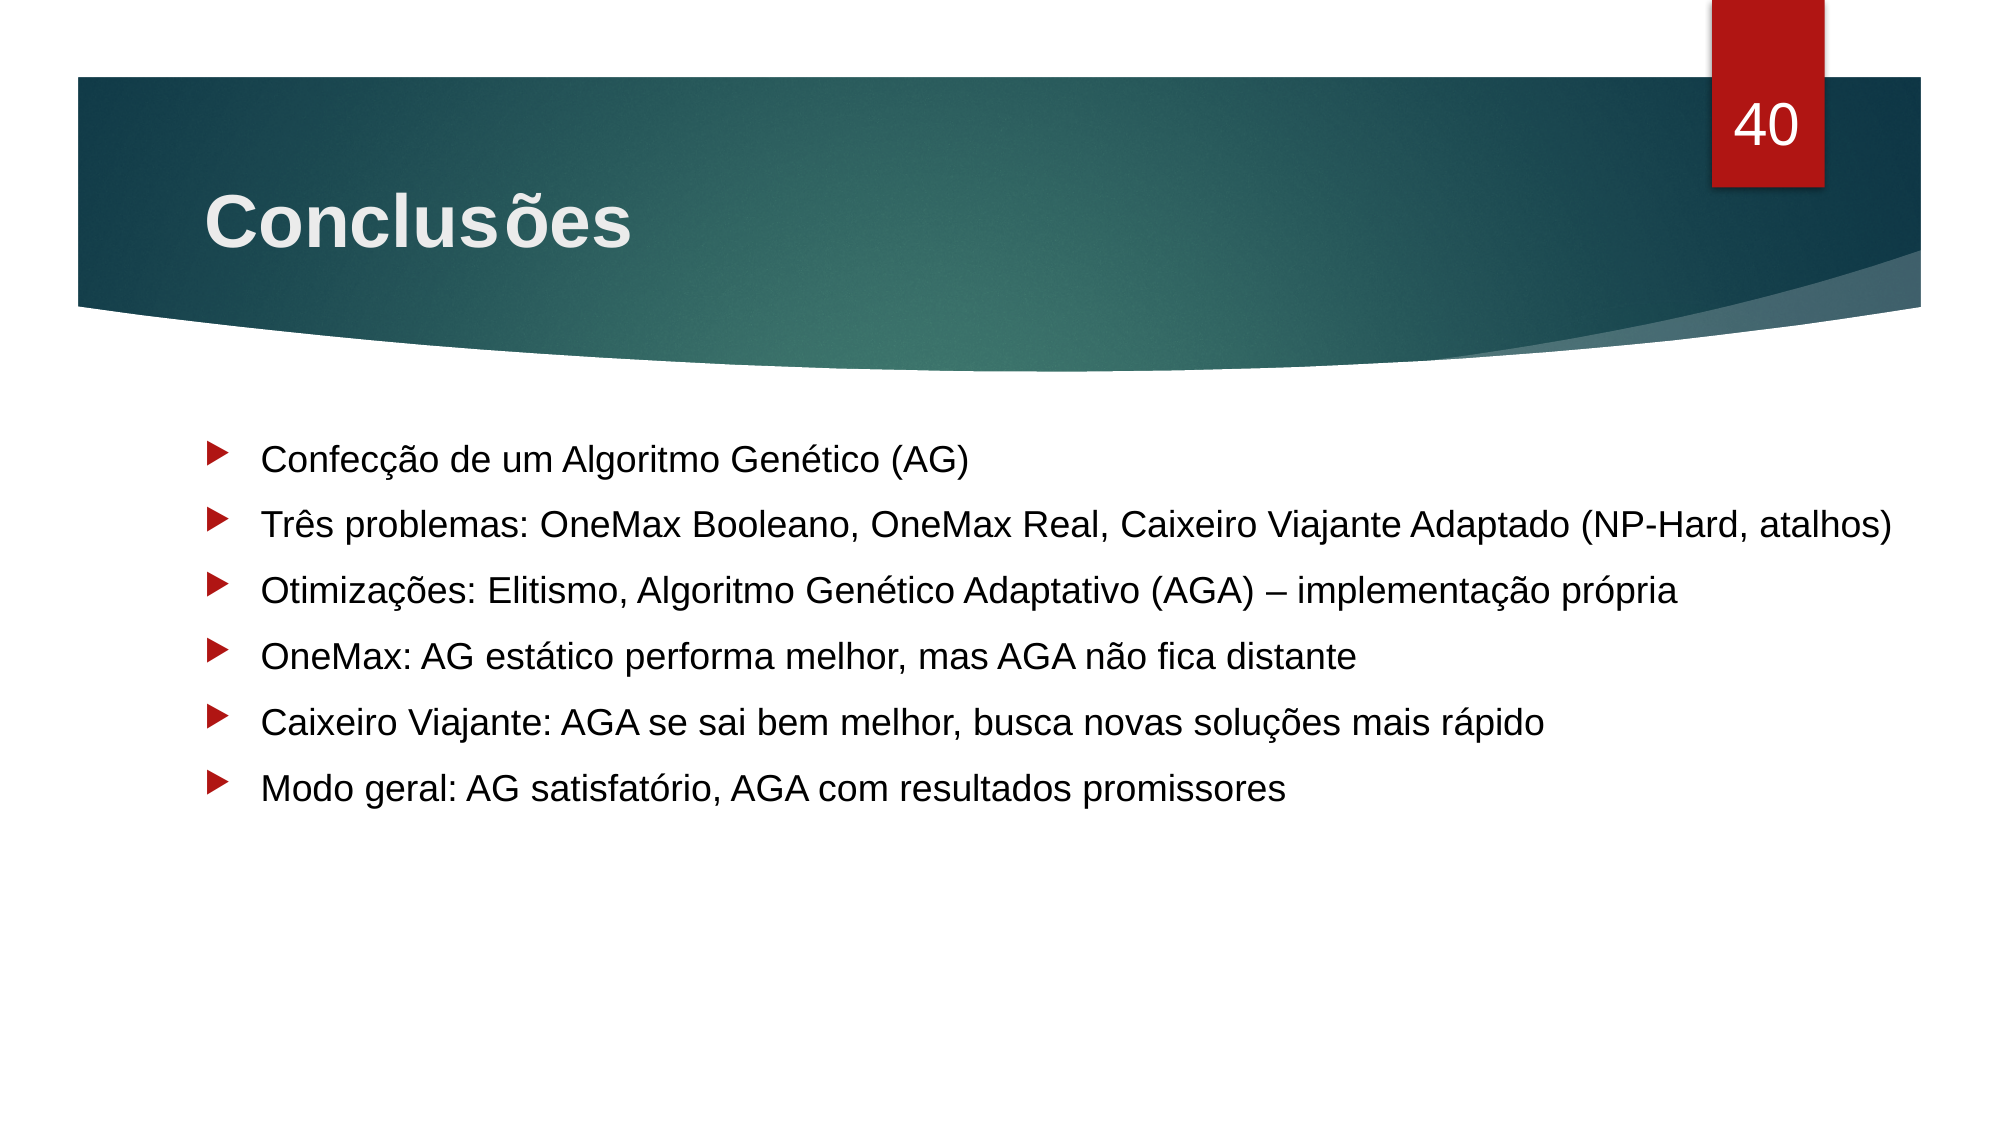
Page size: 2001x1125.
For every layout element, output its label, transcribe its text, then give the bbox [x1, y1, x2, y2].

title Conclus ões [189, 159, 1638, 276]
list Confecção de um Algoritmo Genético (AG) Três problemas: OneMax Booleano, OneMax Real, Caixeiro Viajante Adaptado (NP-Hard, atalhos) Otimizações: Elitismo, Algoritmo Genético Adaptativo (AGA) – implementação própria OneMax: AG estático performa melhor, mas AGA não fica distante Caixeiro Viajante: AGA se sai bem melhor, busca novas soluções mais rápido Modo geral: AG satisfatório, AGA com resultados promissores [189, 427, 1917, 1104]
slide_number 39 [1698, 48, 1836, 175]
